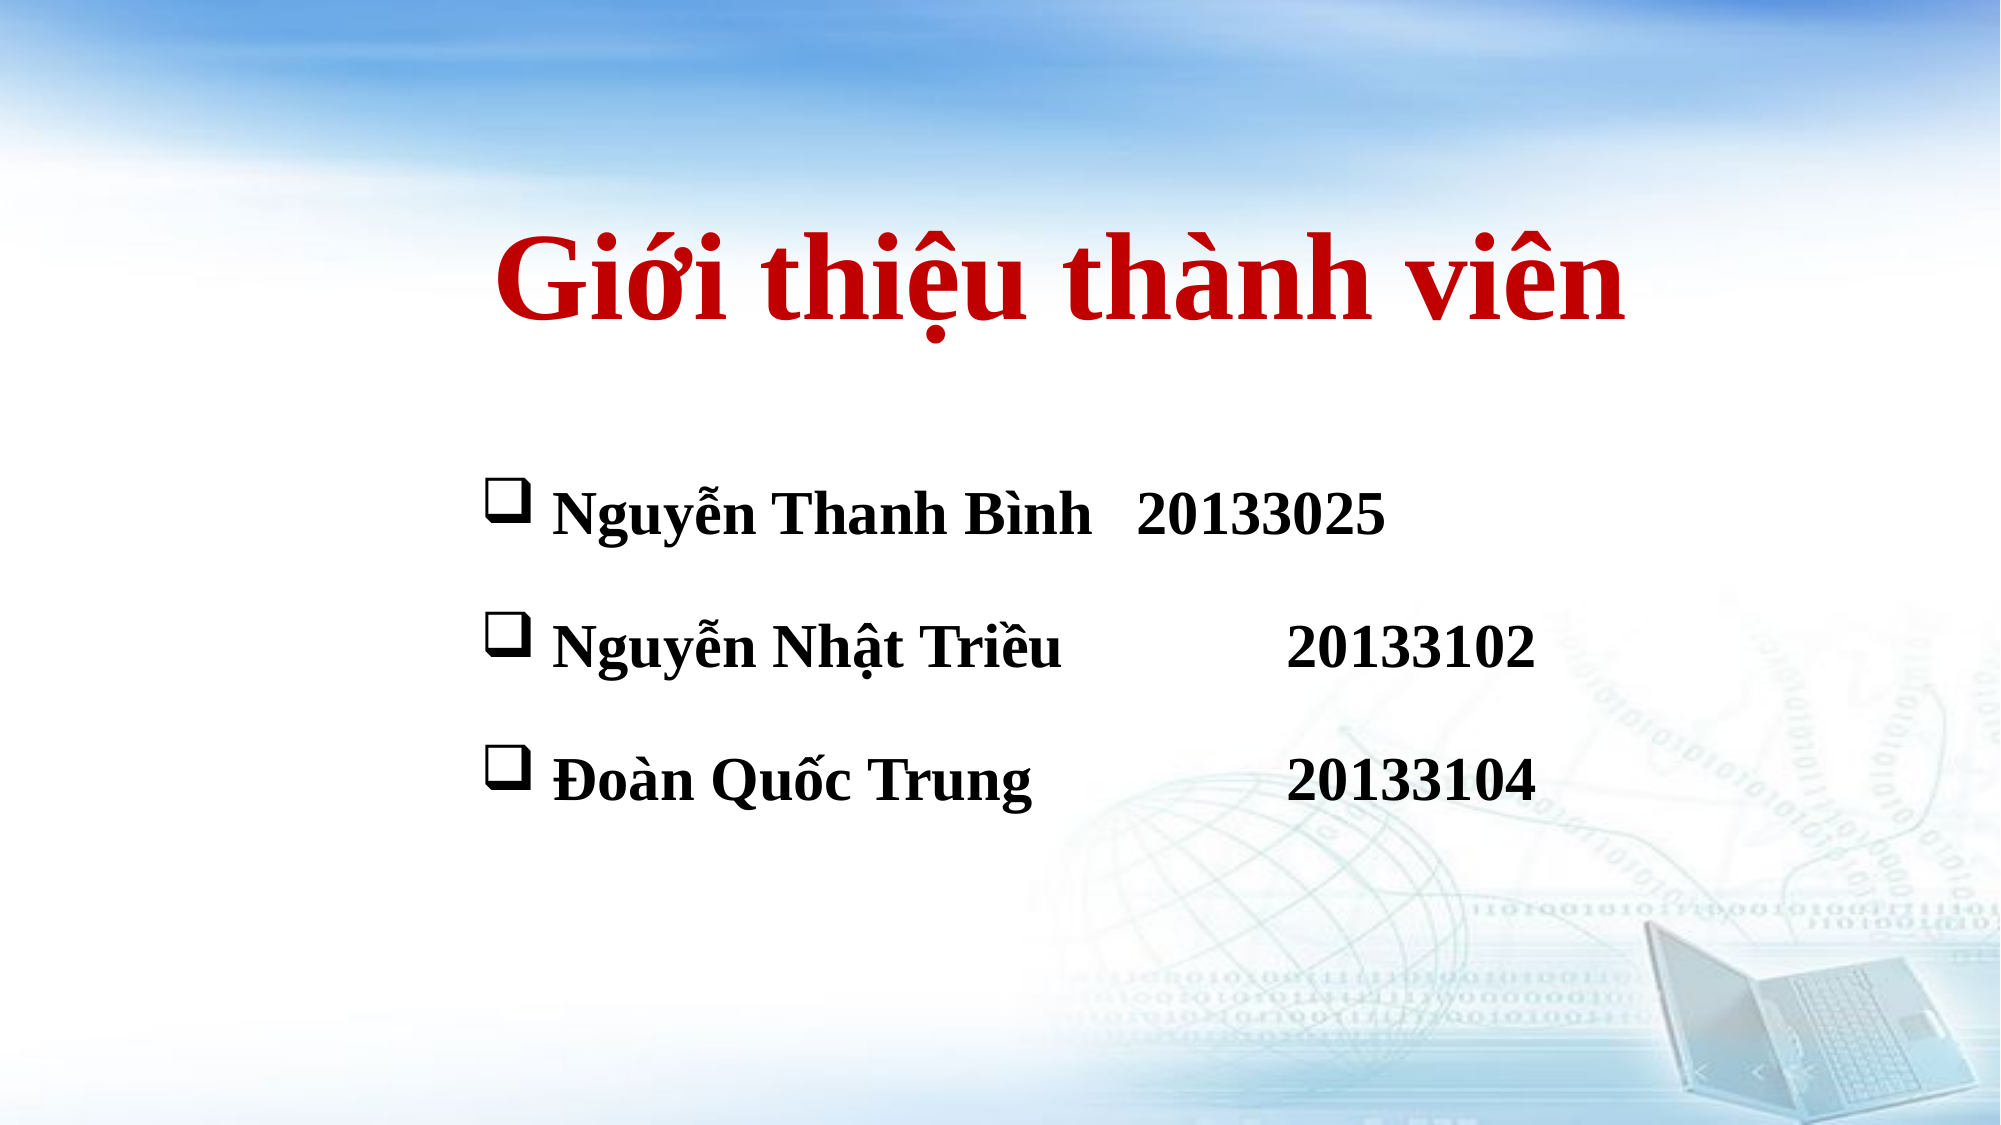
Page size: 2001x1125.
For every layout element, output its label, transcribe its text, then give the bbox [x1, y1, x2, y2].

subtitle Nguyễn Thanh Bình 20133025 Nguyễn Nhật Triều 20133102 Đoàn Quốc Trung 20133104 [465, 426, 1672, 832]
title Giới thiệu thành viên [477, 201, 1660, 354]
picture [0, 0, 2001, 1125]
